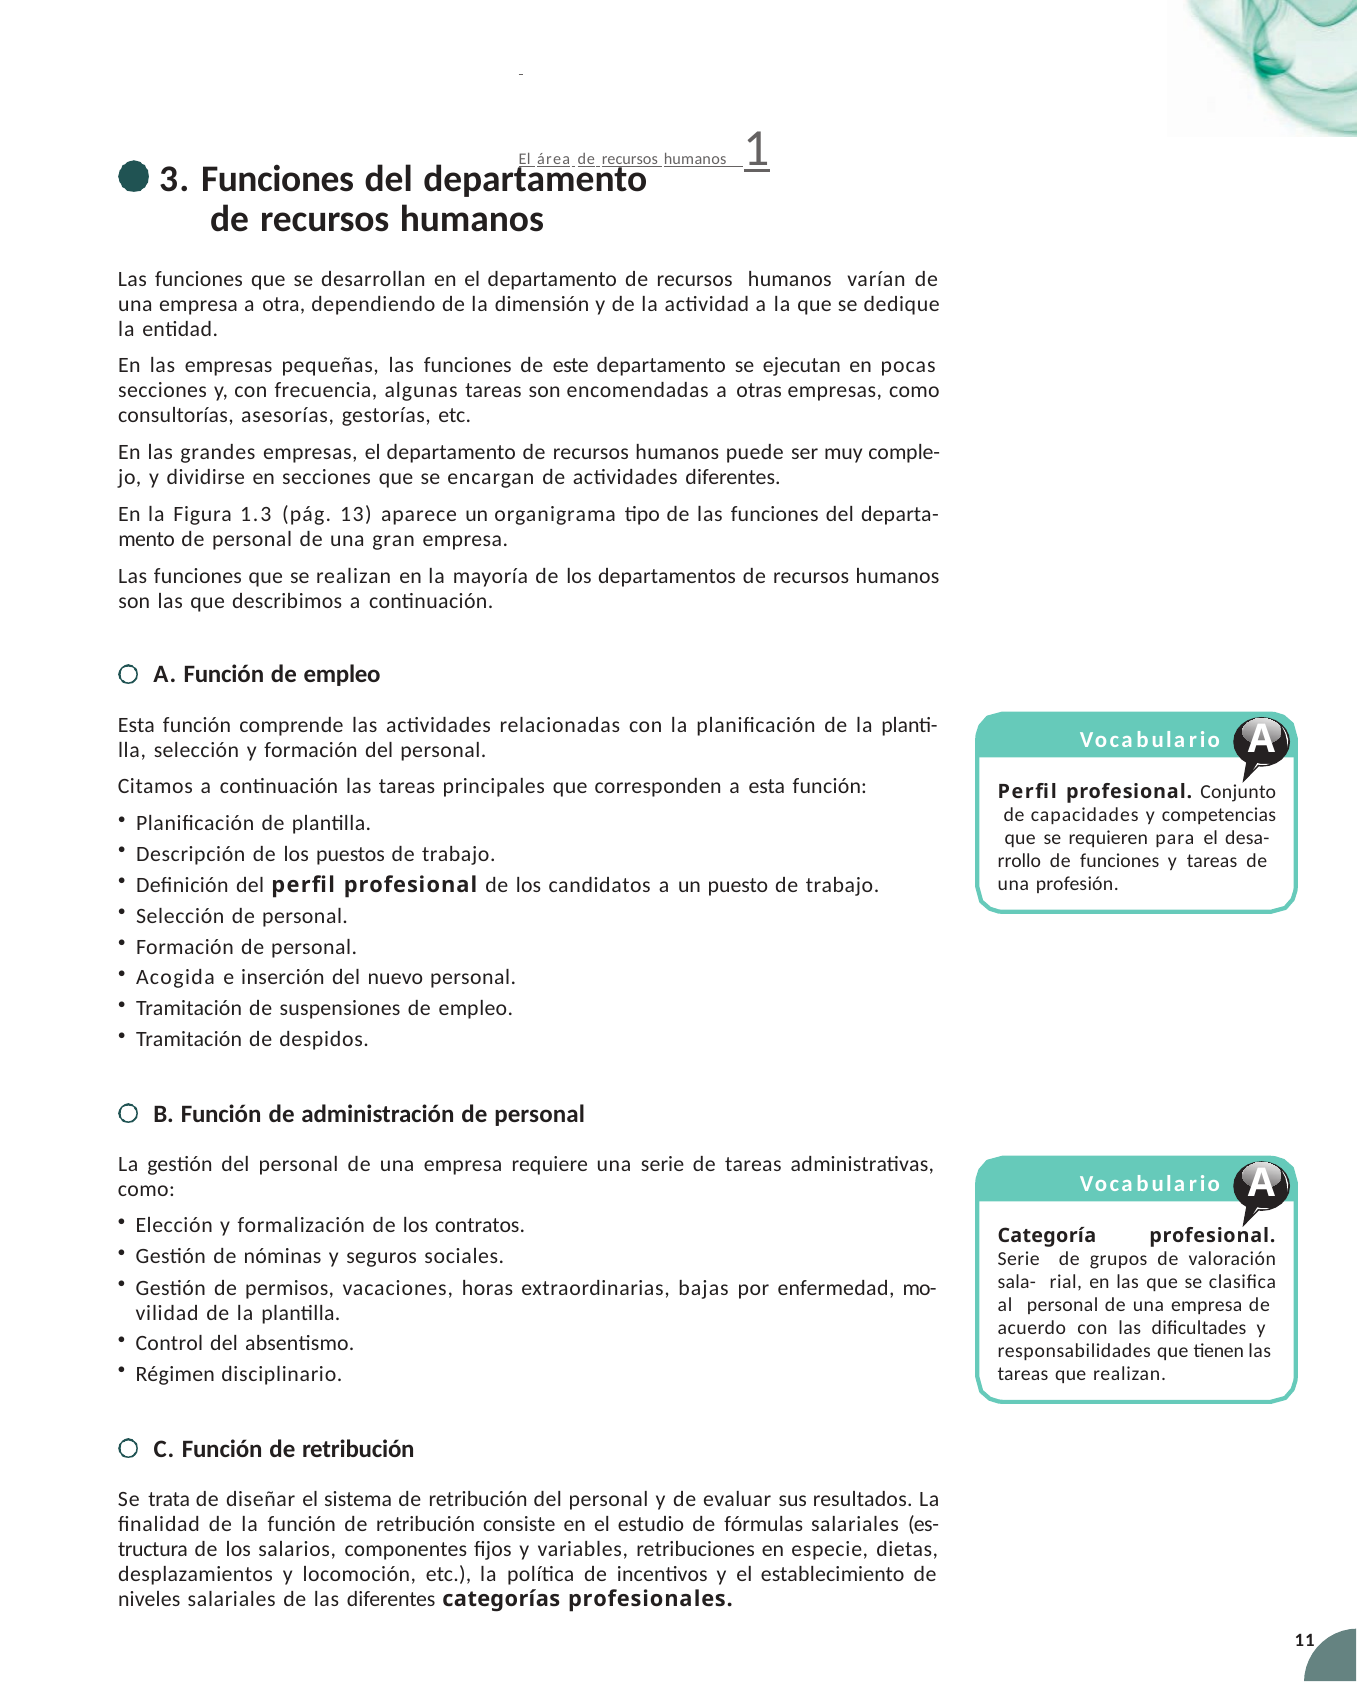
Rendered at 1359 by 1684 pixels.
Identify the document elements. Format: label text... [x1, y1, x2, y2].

text_box [1304, 1628, 1357, 1682]
text_box La gestión del personal de una empresa requiere una serie de tareas administrativas, como: Elección y formalización de los contratos. Gestión de nóminas y seguros sociales. Gestión de permisos, vacaciones, horas extraordinarias, bajas por enfermedad, mo- vilidad de la plantilla. Control del absentismo. Régimen disciplinario. [115, 1147, 947, 1386]
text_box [974, 1155, 1299, 1405]
text_box 3. Funciones del departamento de recursos humanos Las funciones que se desarrollan en el departamento de recursos humanos varían de una empresa a otra, dependiendo de la dimensión y de la actividad a la que se dedique la entidad. En las empresas pequeñas, las funciones de este departamento se ejecutan en pocas secciones y, con frecuencia, algunas tareas son encomendadas a otras empresas, como consultorías, asesorías, gestorías, etc. En las grandes empresas, el departamento de recursos humanos puede ser muy comple- jo, y dividirse en secciones que se encargan de actividades diferentes. En la Figura 1.3 (pág. 13) aparece un organigrama tipo de las funciones del departa- mento de personal de una gran empresa. Las funciones que se realizan en la mayoría de los departamentos de recursos humanos son las que describimos a continuación. A. Función de empleo [115, 151, 947, 688]
picture [117, 664, 138, 684]
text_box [974, 711, 1299, 915]
picture [1167, 0, 1357, 138]
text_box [1232, 1160, 1291, 1228]
picture [117, 1103, 138, 1123]
text_box 11 [1292, 1625, 1319, 1651]
text_box B. Función de administración de personal [151, 1095, 591, 1128]
text_box Esta función comprende las actividades relacionadas con la planificación de la planti- lla, selección y formación del personal. Citamos a continuación las tareas principales que corresponden a esta función: Planificación de plantilla. Descripción de los puestos de trabajo. Definición del perﬁl profesional de los candidatos a un puesto de trabajo. Selección de personal. Formación de personal. Acogida e inserción del nuevo personal. Tramitación de suspensiones de empleo. Tramitación de despidos. [116, 708, 947, 1052]
picture [117, 1437, 138, 1458]
title El área de recursos humanos 1 [112, 43, 1247, 327]
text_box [1232, 716, 1291, 784]
text_box C. Función de retribución Se trata de diseñar el sistema de retribución del personal y de evaluar sus resultados. La finalidad de la función de retribución consiste en el estudio de fórmulas salariales (es- tructura de los salarios, componentes fijos y variables, retribuciones en especie, dietas, desplazamientos y locomoción, etc.), la política de incentivos y el establecimiento de niveles salariales de las diferentes categorías profesionales. [116, 1430, 947, 1611]
picture [117, 160, 149, 192]
